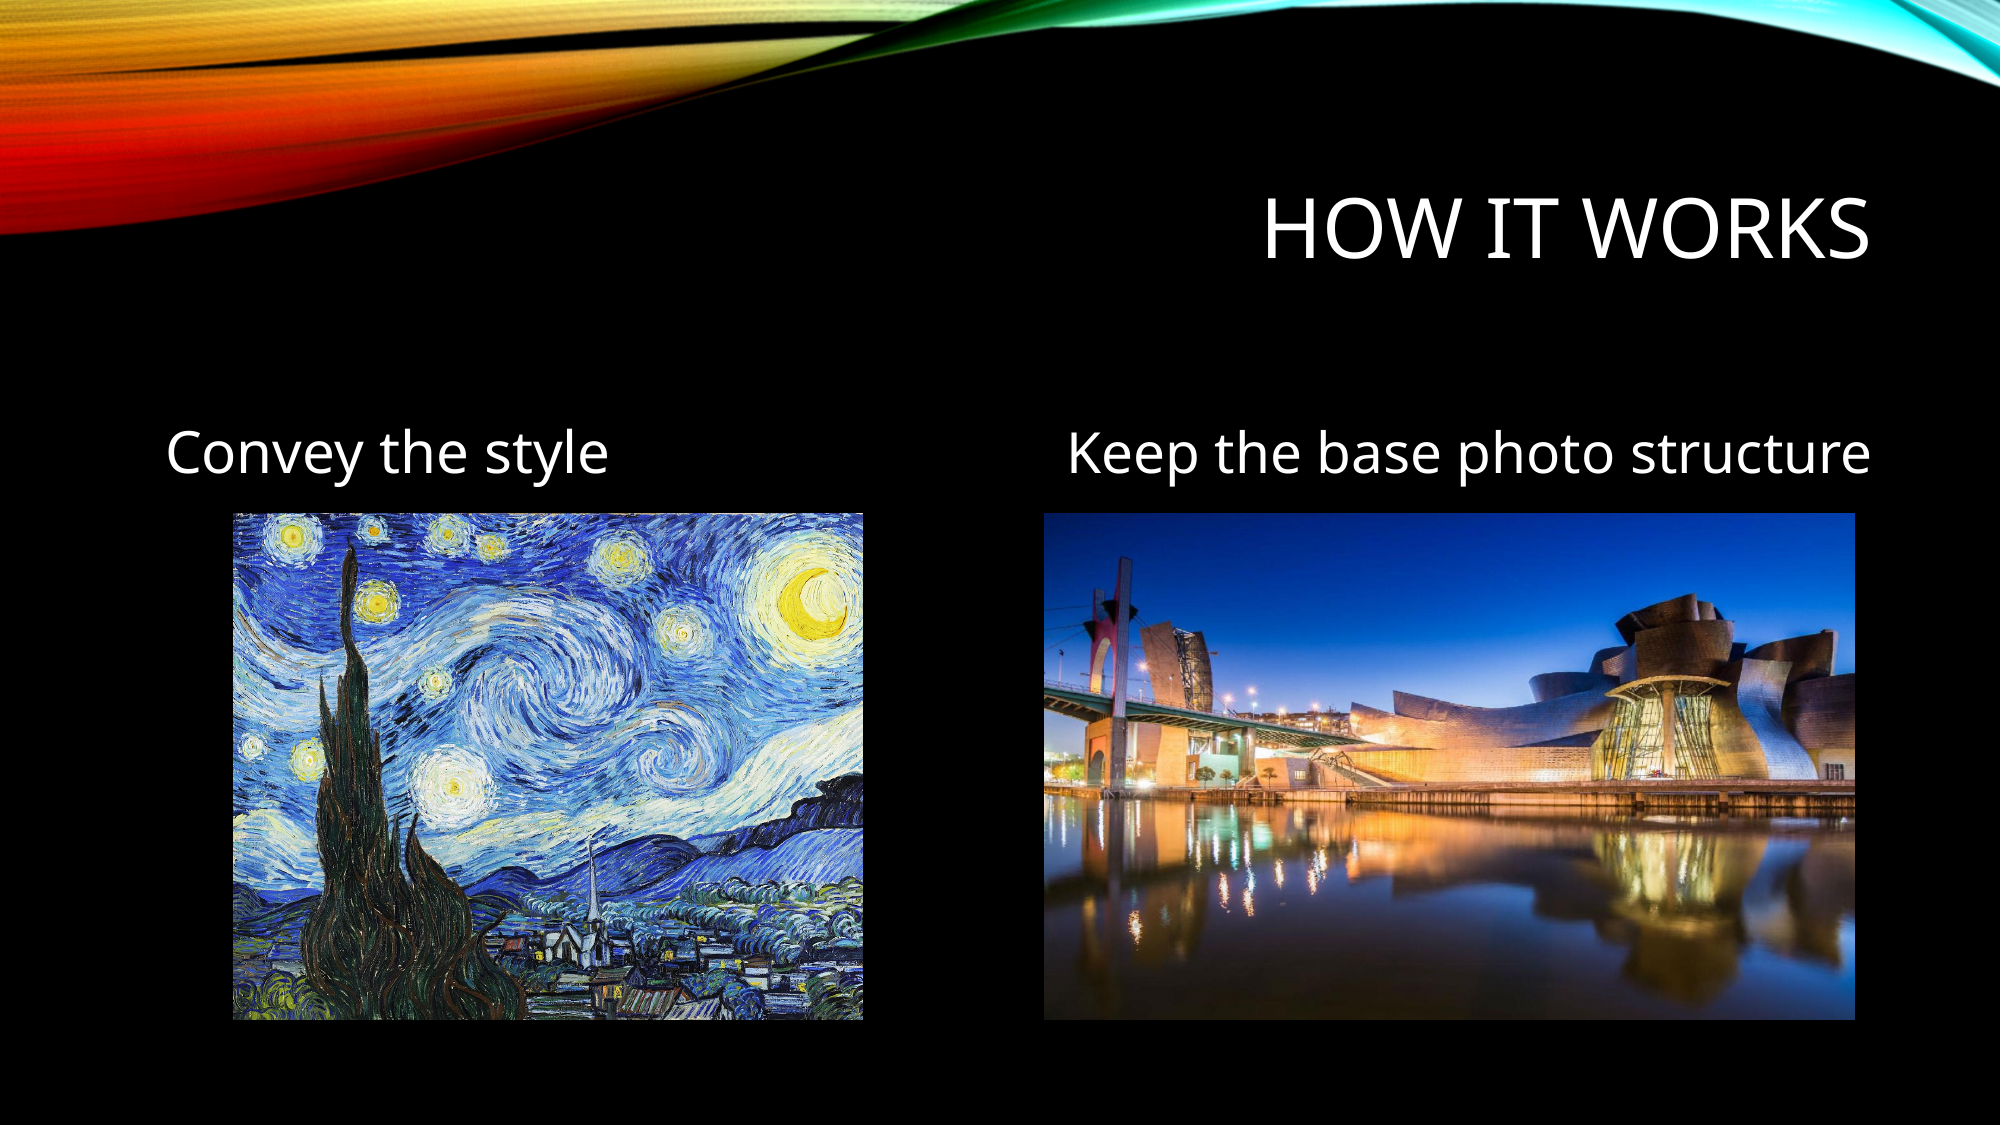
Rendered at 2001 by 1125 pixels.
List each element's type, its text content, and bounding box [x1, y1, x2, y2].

list Keep the base photo structure [1050, 358, 1888, 494]
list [1044, 513, 1856, 1021]
picture [0, 0, 2000, 237]
list Convey the style [150, 358, 984, 494]
title How it works [474, 125, 1888, 338]
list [233, 513, 863, 1021]
